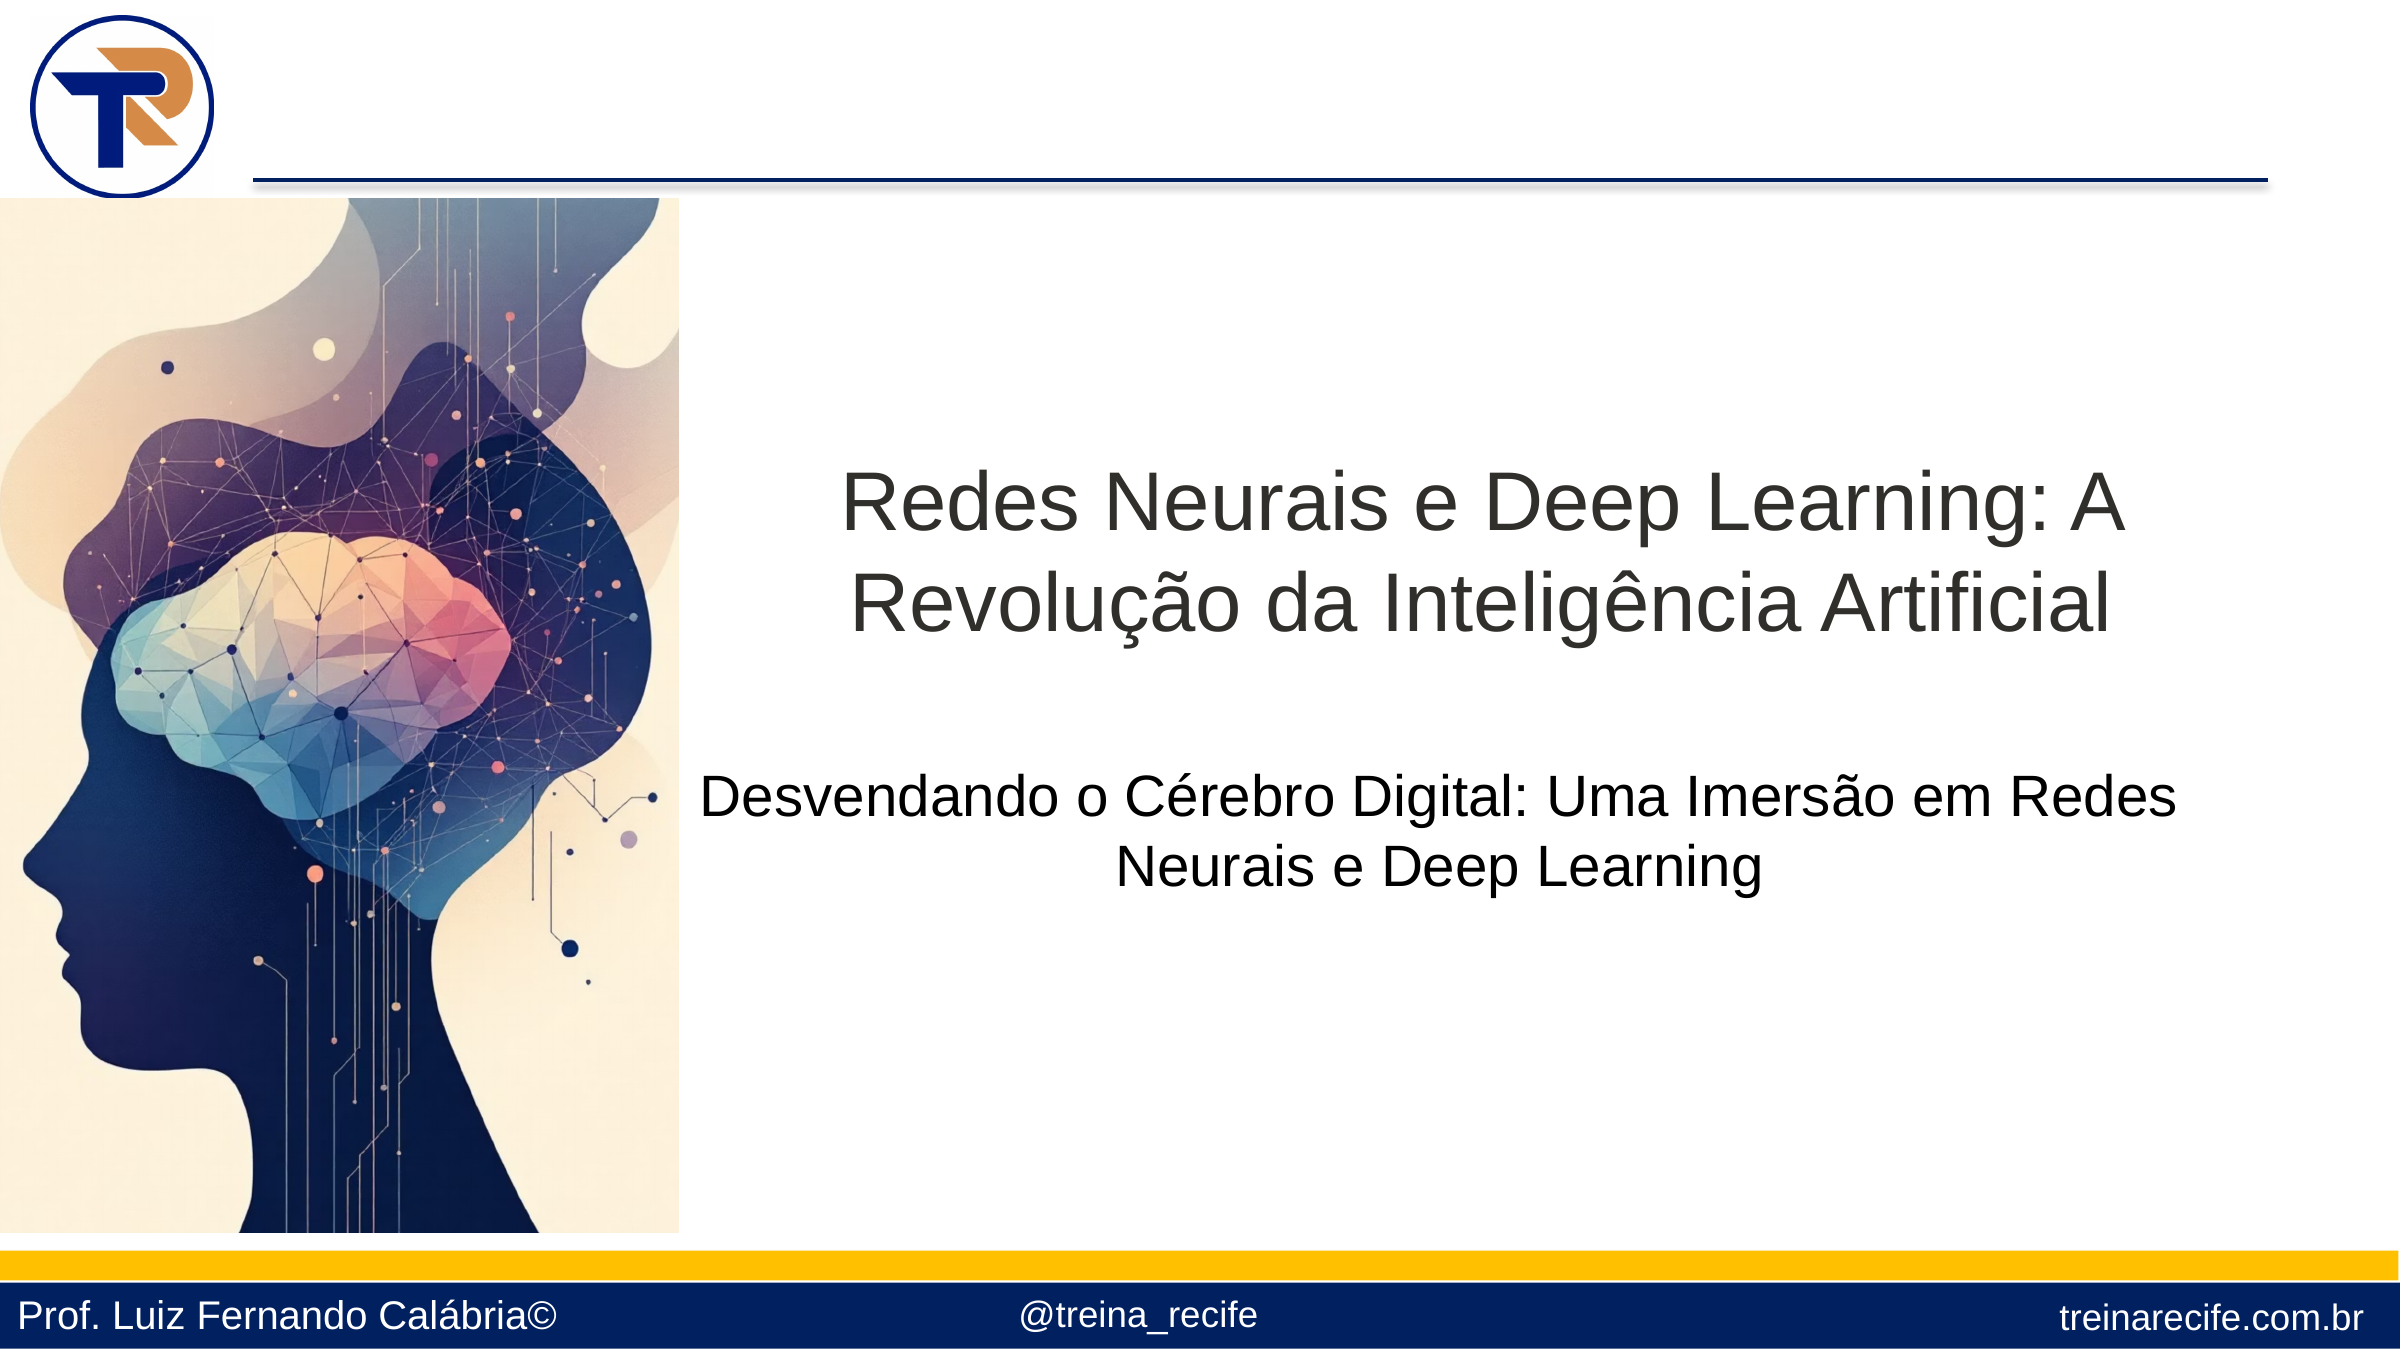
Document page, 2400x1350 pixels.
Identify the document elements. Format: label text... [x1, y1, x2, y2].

text_box Desvendando o Cérebro Digital: Uma Imersão em Redes Neurais e Deep Learning [685, 751, 2201, 906]
picture [30, 15, 214, 196]
picture [0, 197, 680, 1233]
text_box Redes Neurais e Deep Learning: A Revolução da Inteligência Artificial [692, 445, 2270, 752]
